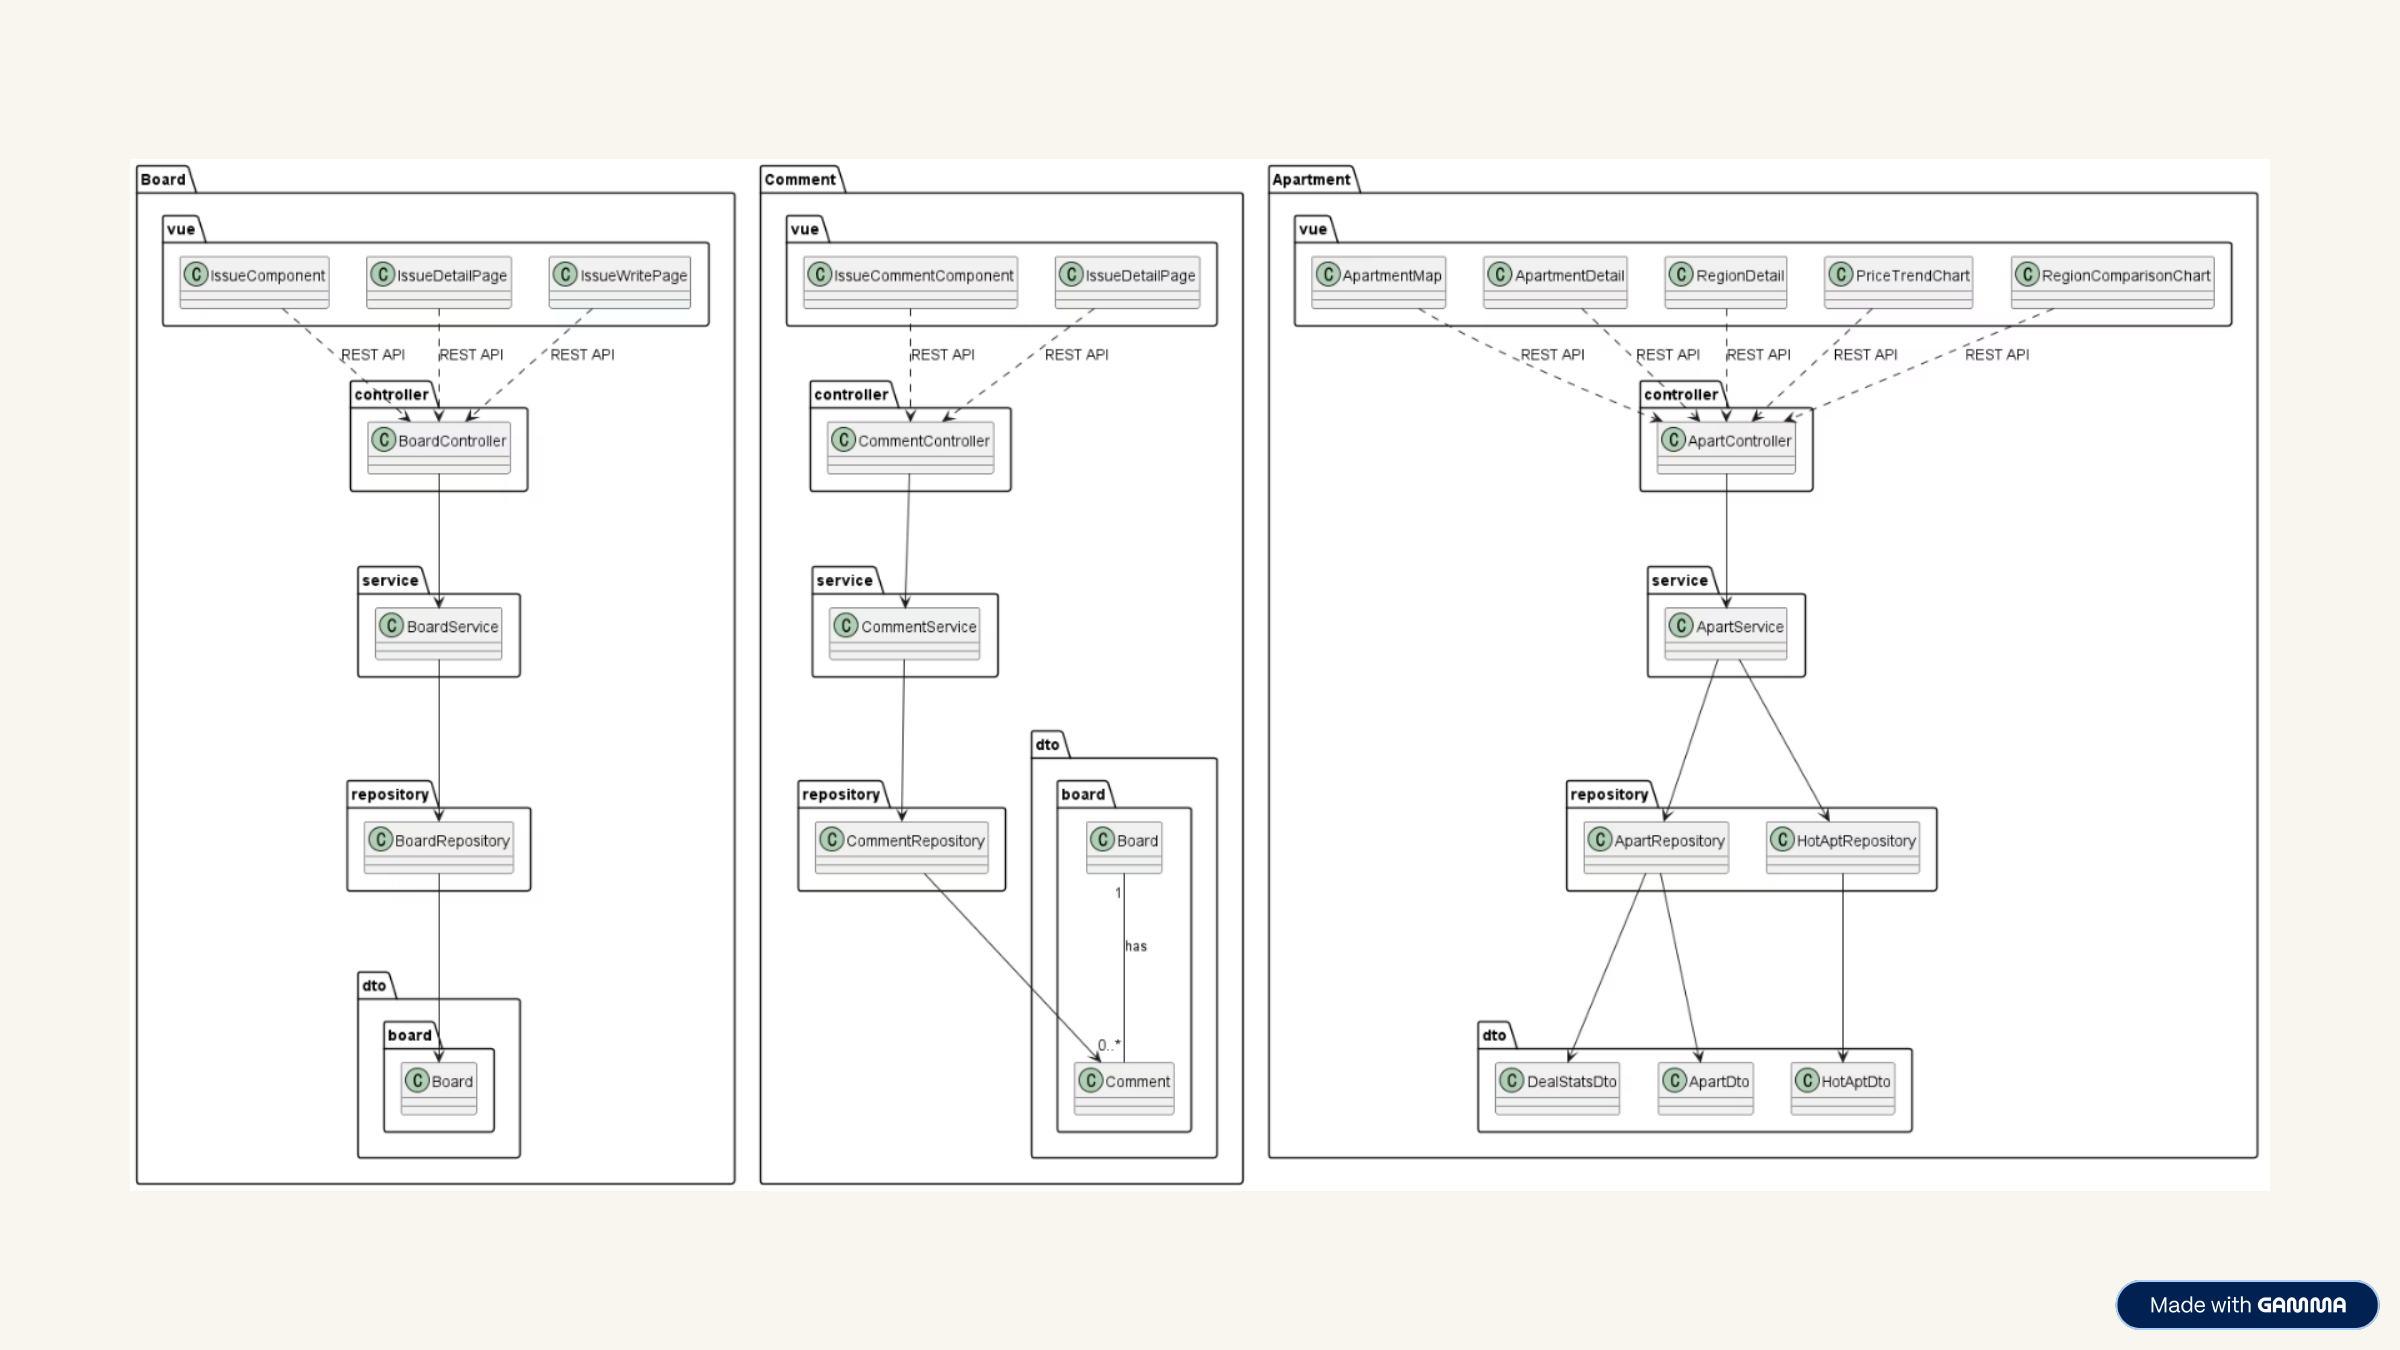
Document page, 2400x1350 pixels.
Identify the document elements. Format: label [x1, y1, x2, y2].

picture [2106, 1271, 2389, 1339]
picture [130, 159, 2270, 1191]
